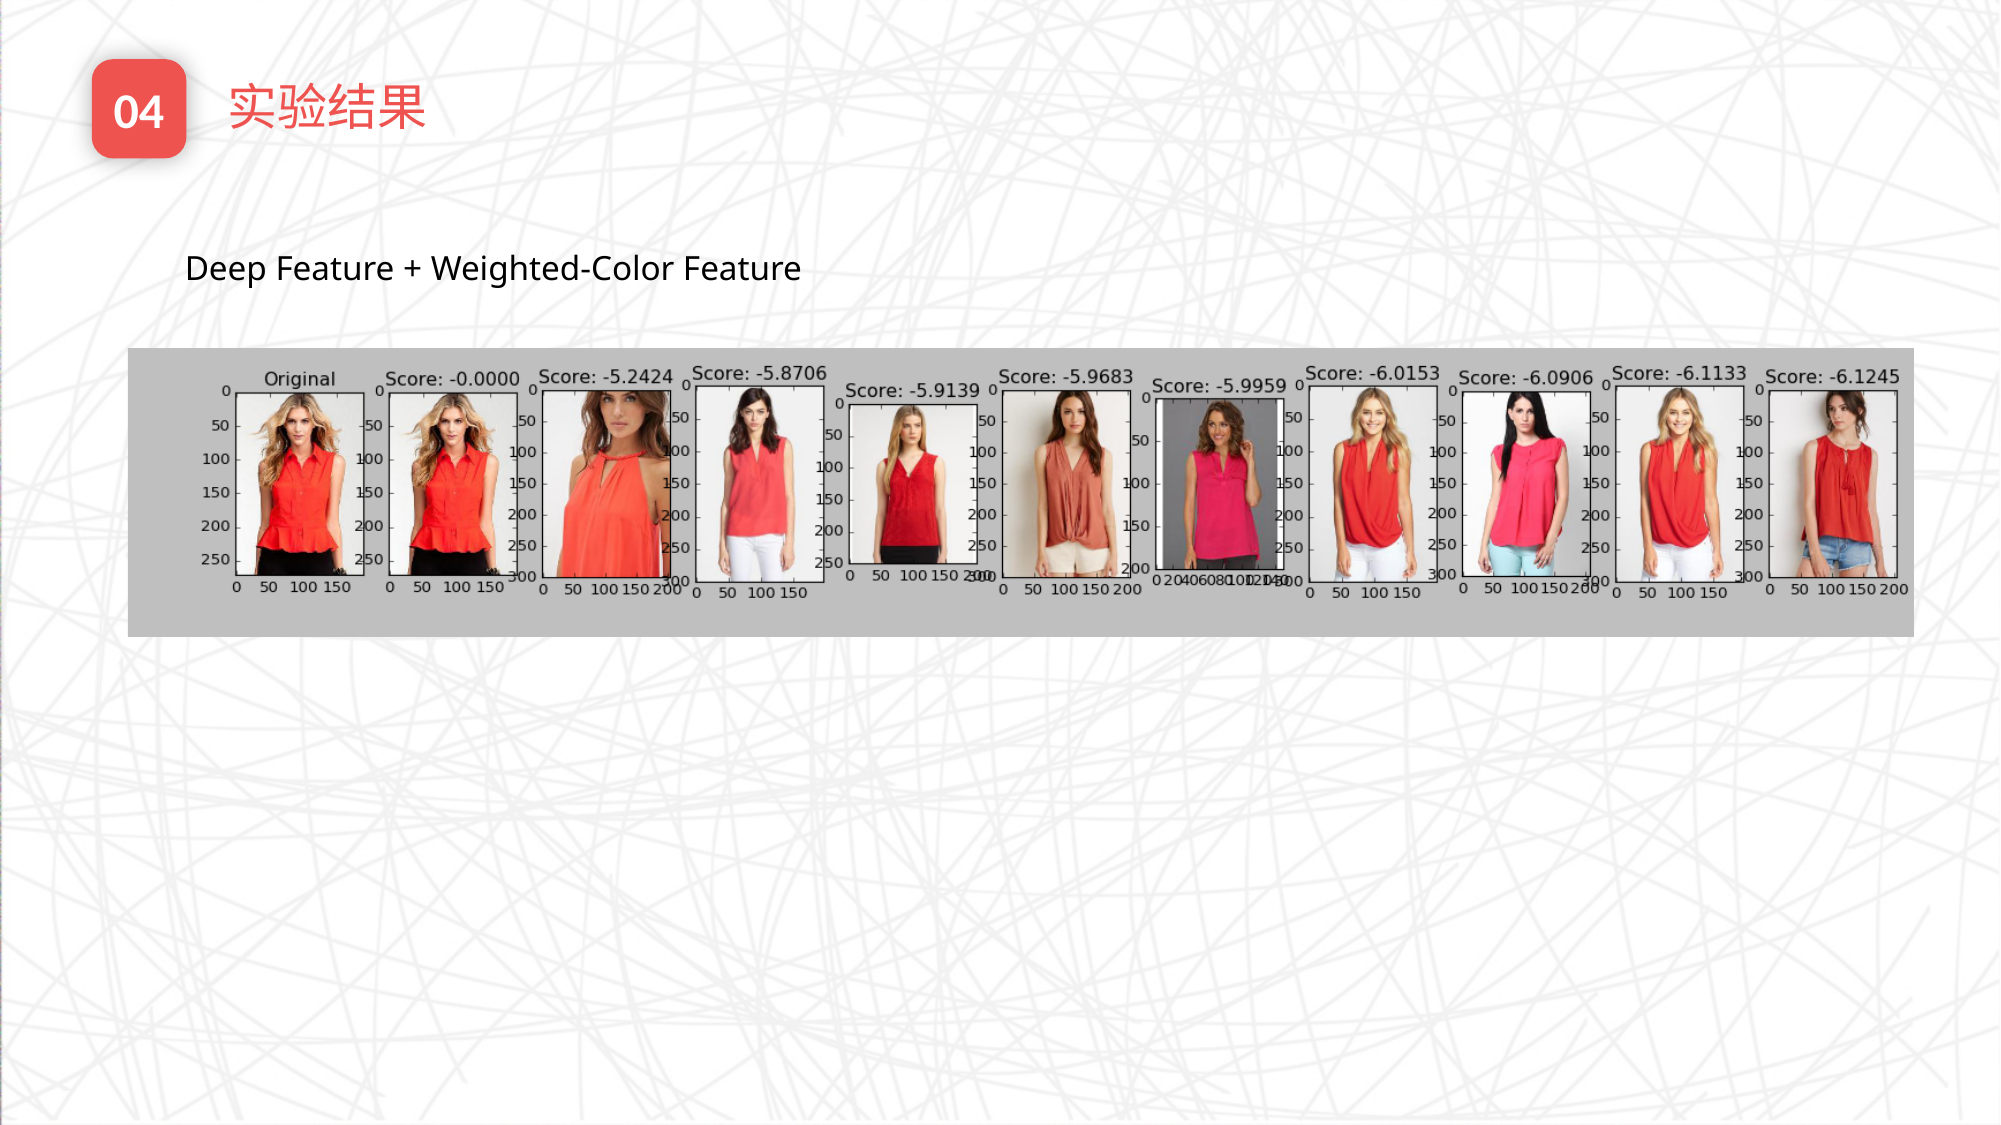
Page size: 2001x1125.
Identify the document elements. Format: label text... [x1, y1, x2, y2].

text_box 04 [90, 58, 188, 160]
text_box 实验结果 [212, 52, 754, 159]
text_box Deep Feature + Weighted-Color Feature [113, 239, 875, 295]
picture [0, 0, 2001, 1125]
